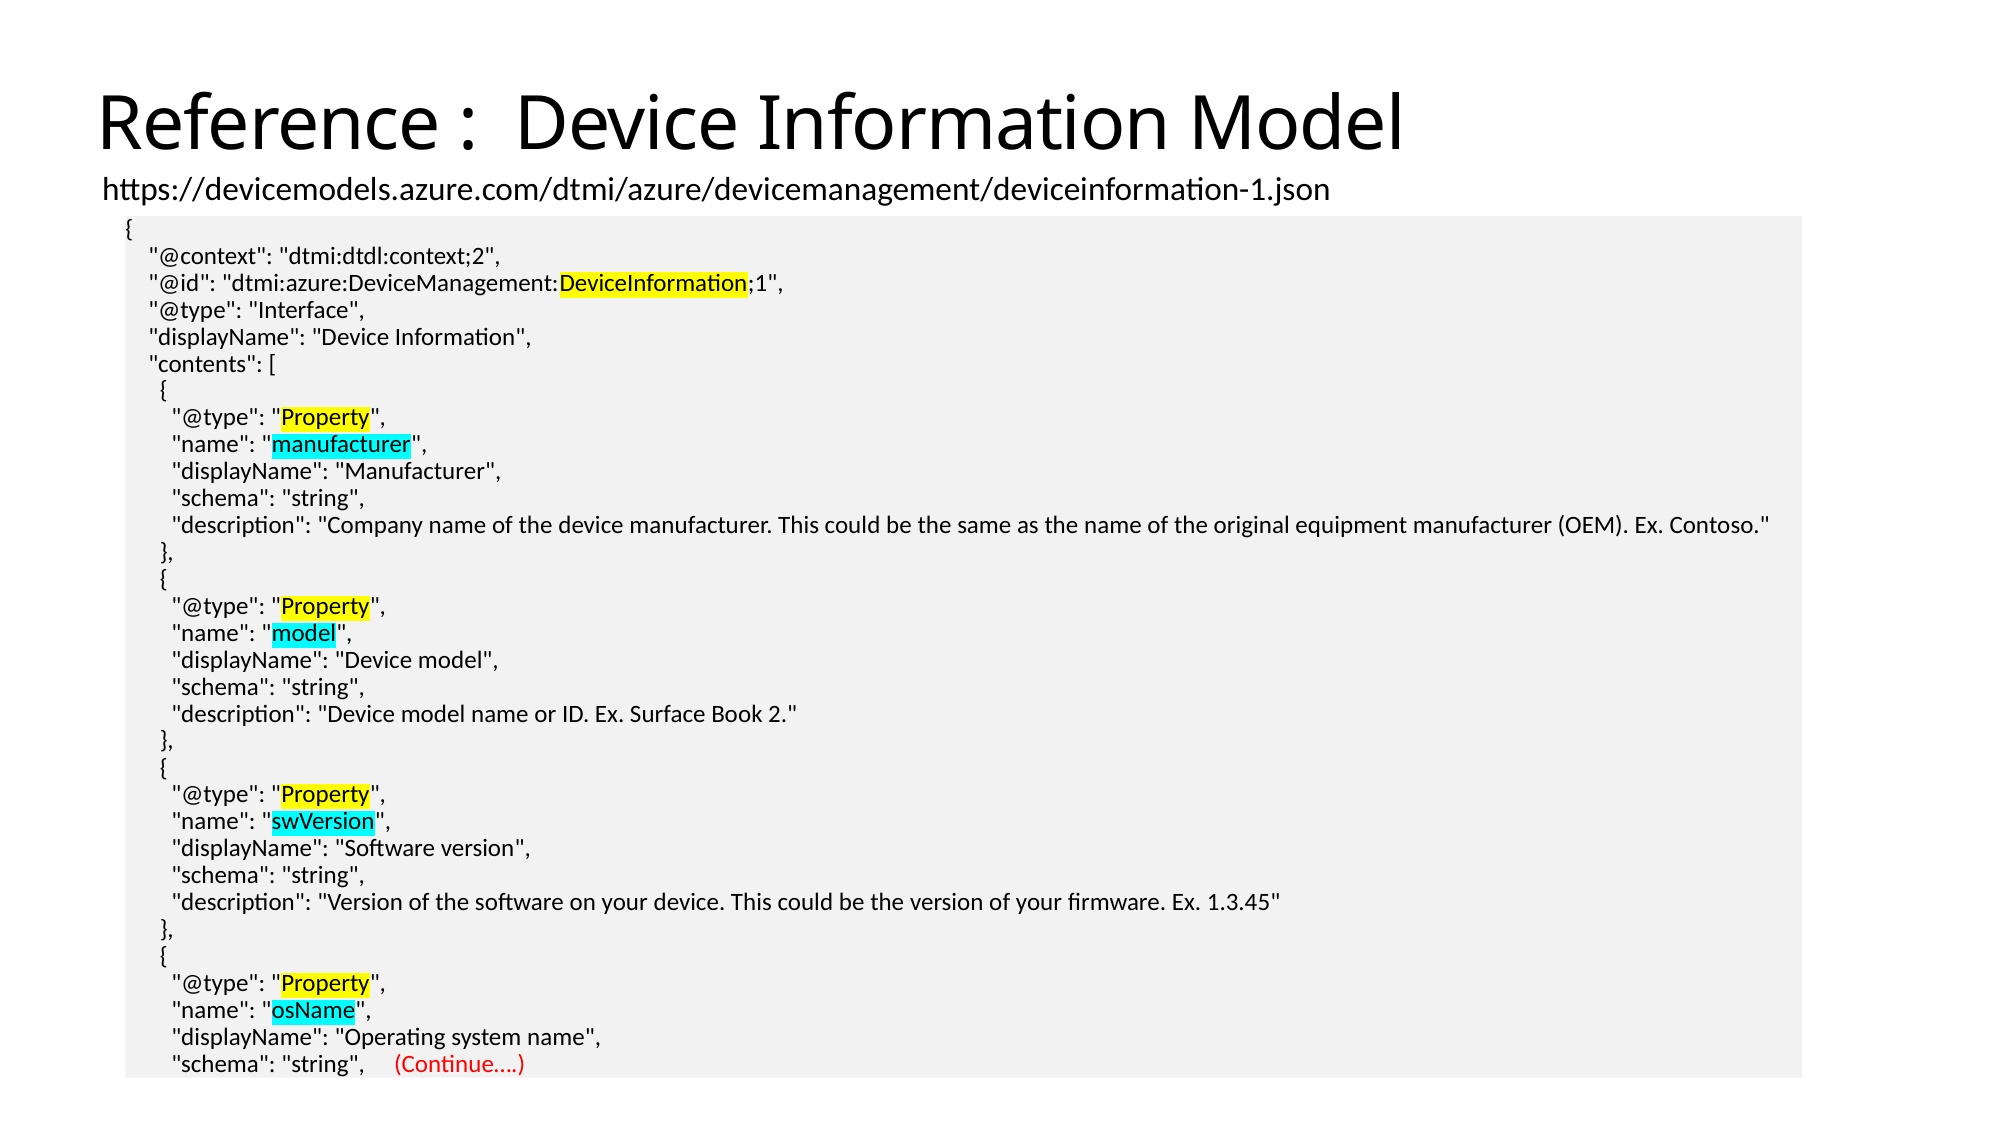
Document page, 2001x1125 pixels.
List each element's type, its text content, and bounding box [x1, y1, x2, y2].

text_box { "@context": "dtmi:dtdl:context;2", "@id": "dtmi:azure:DeviceManagement:DeviceInformation;1", "@type": "Interface", "displayName": "Device Information", "contents": [ { "@type": "Property", "name": "manufacturer", "displayName": "Manufacturer", "schema": "string", "description": "Company name of the device manufacturer. This could be the same as the name of the original equipment manufacturer (OEM). Ex. Contoso." }, { "@type": "Property", "name": "model", "displayName": "Device model", "schema": "string", "description": "Device model name or ID. Ex. Surface Book 2." }, { "@type": "Property", "name": "swVersion", "displayName": "Software version", "schema": "string", "description": "Version of the software on your device. This could be the version of your firmware. Ex. 1.3.45" }, { "@type": "Property", "name": "osName", "displayName": "Operating system name", "schema": "string", (Continue….) [125, 215, 1803, 1078]
text_box https://devicemodels.azure.com/dtmi/azure/devicemanagement/deviceinformation-1.json [102, 166, 1719, 207]
title Reference : Device Information Model [96, 75, 1904, 166]
